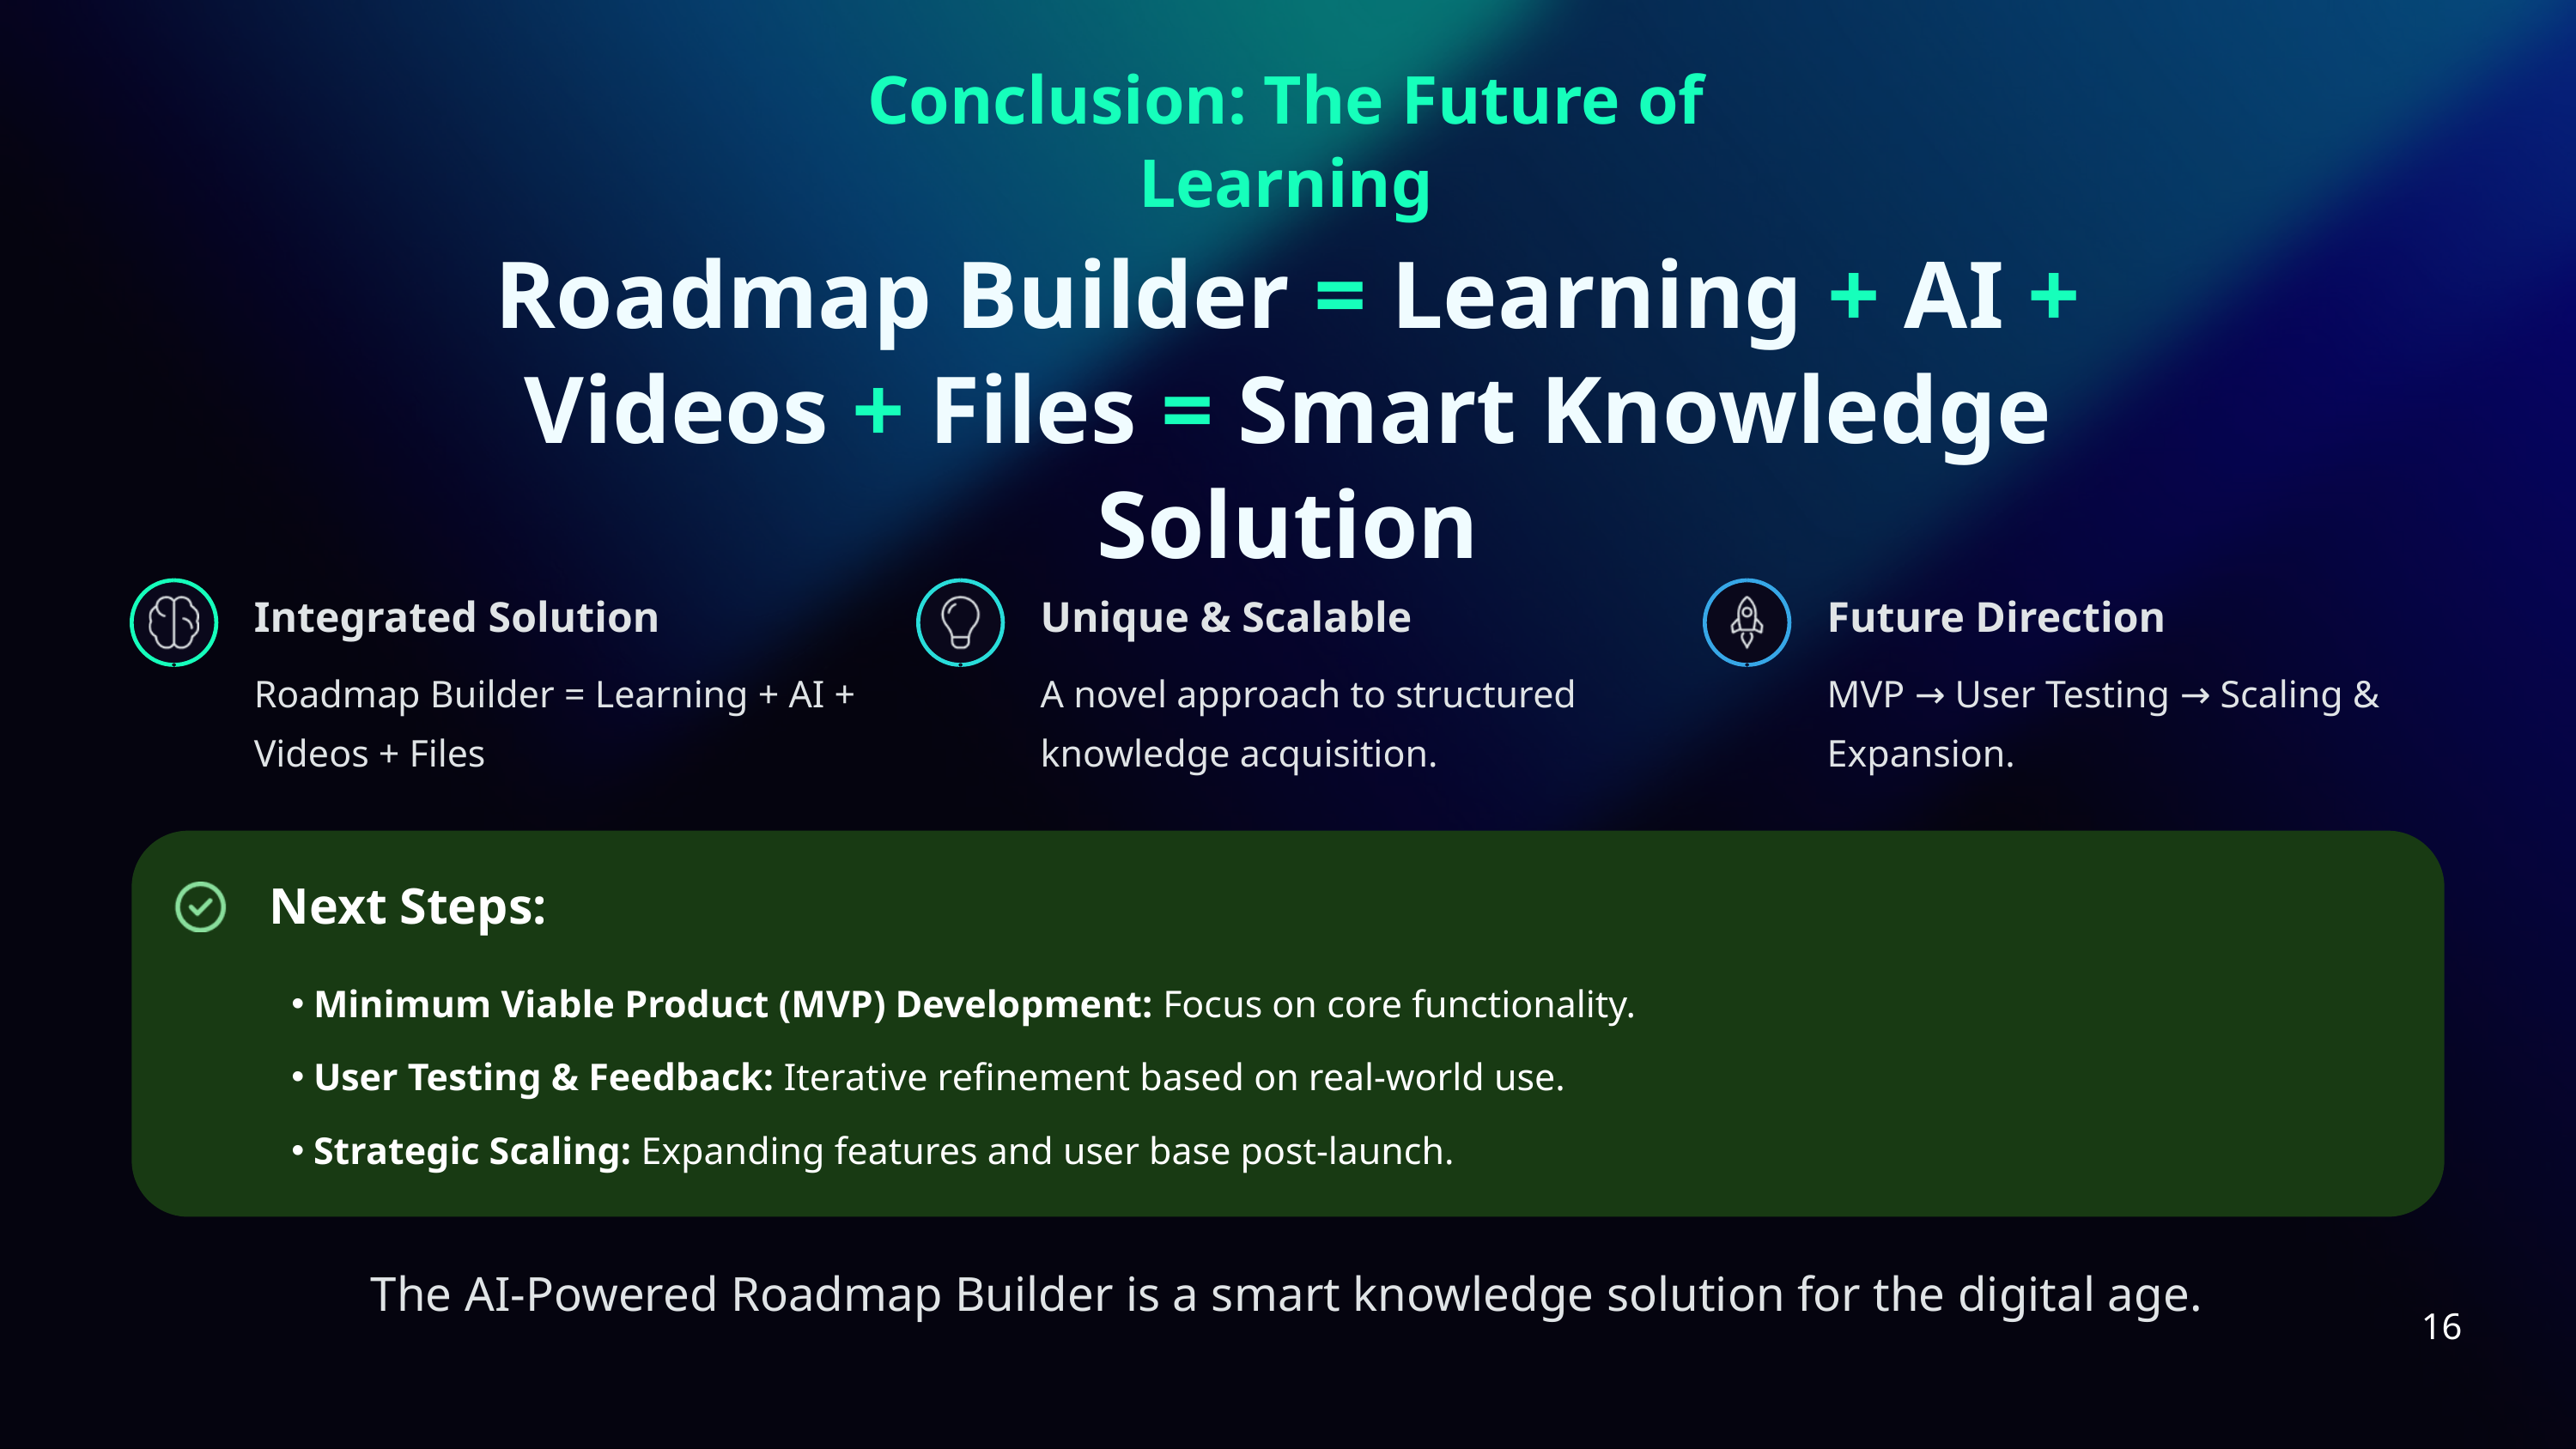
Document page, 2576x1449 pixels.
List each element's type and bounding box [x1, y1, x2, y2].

text_box [149, 591, 200, 655]
text_box [935, 591, 987, 655]
text_box [915, 578, 1005, 668]
text_box [0, 0, 2576, 1449]
text_box [168, 882, 233, 933]
text_box [131, 830, 2445, 1217]
text_box [1702, 578, 1792, 668]
text_box [129, 578, 219, 668]
text_box [1722, 591, 1773, 655]
